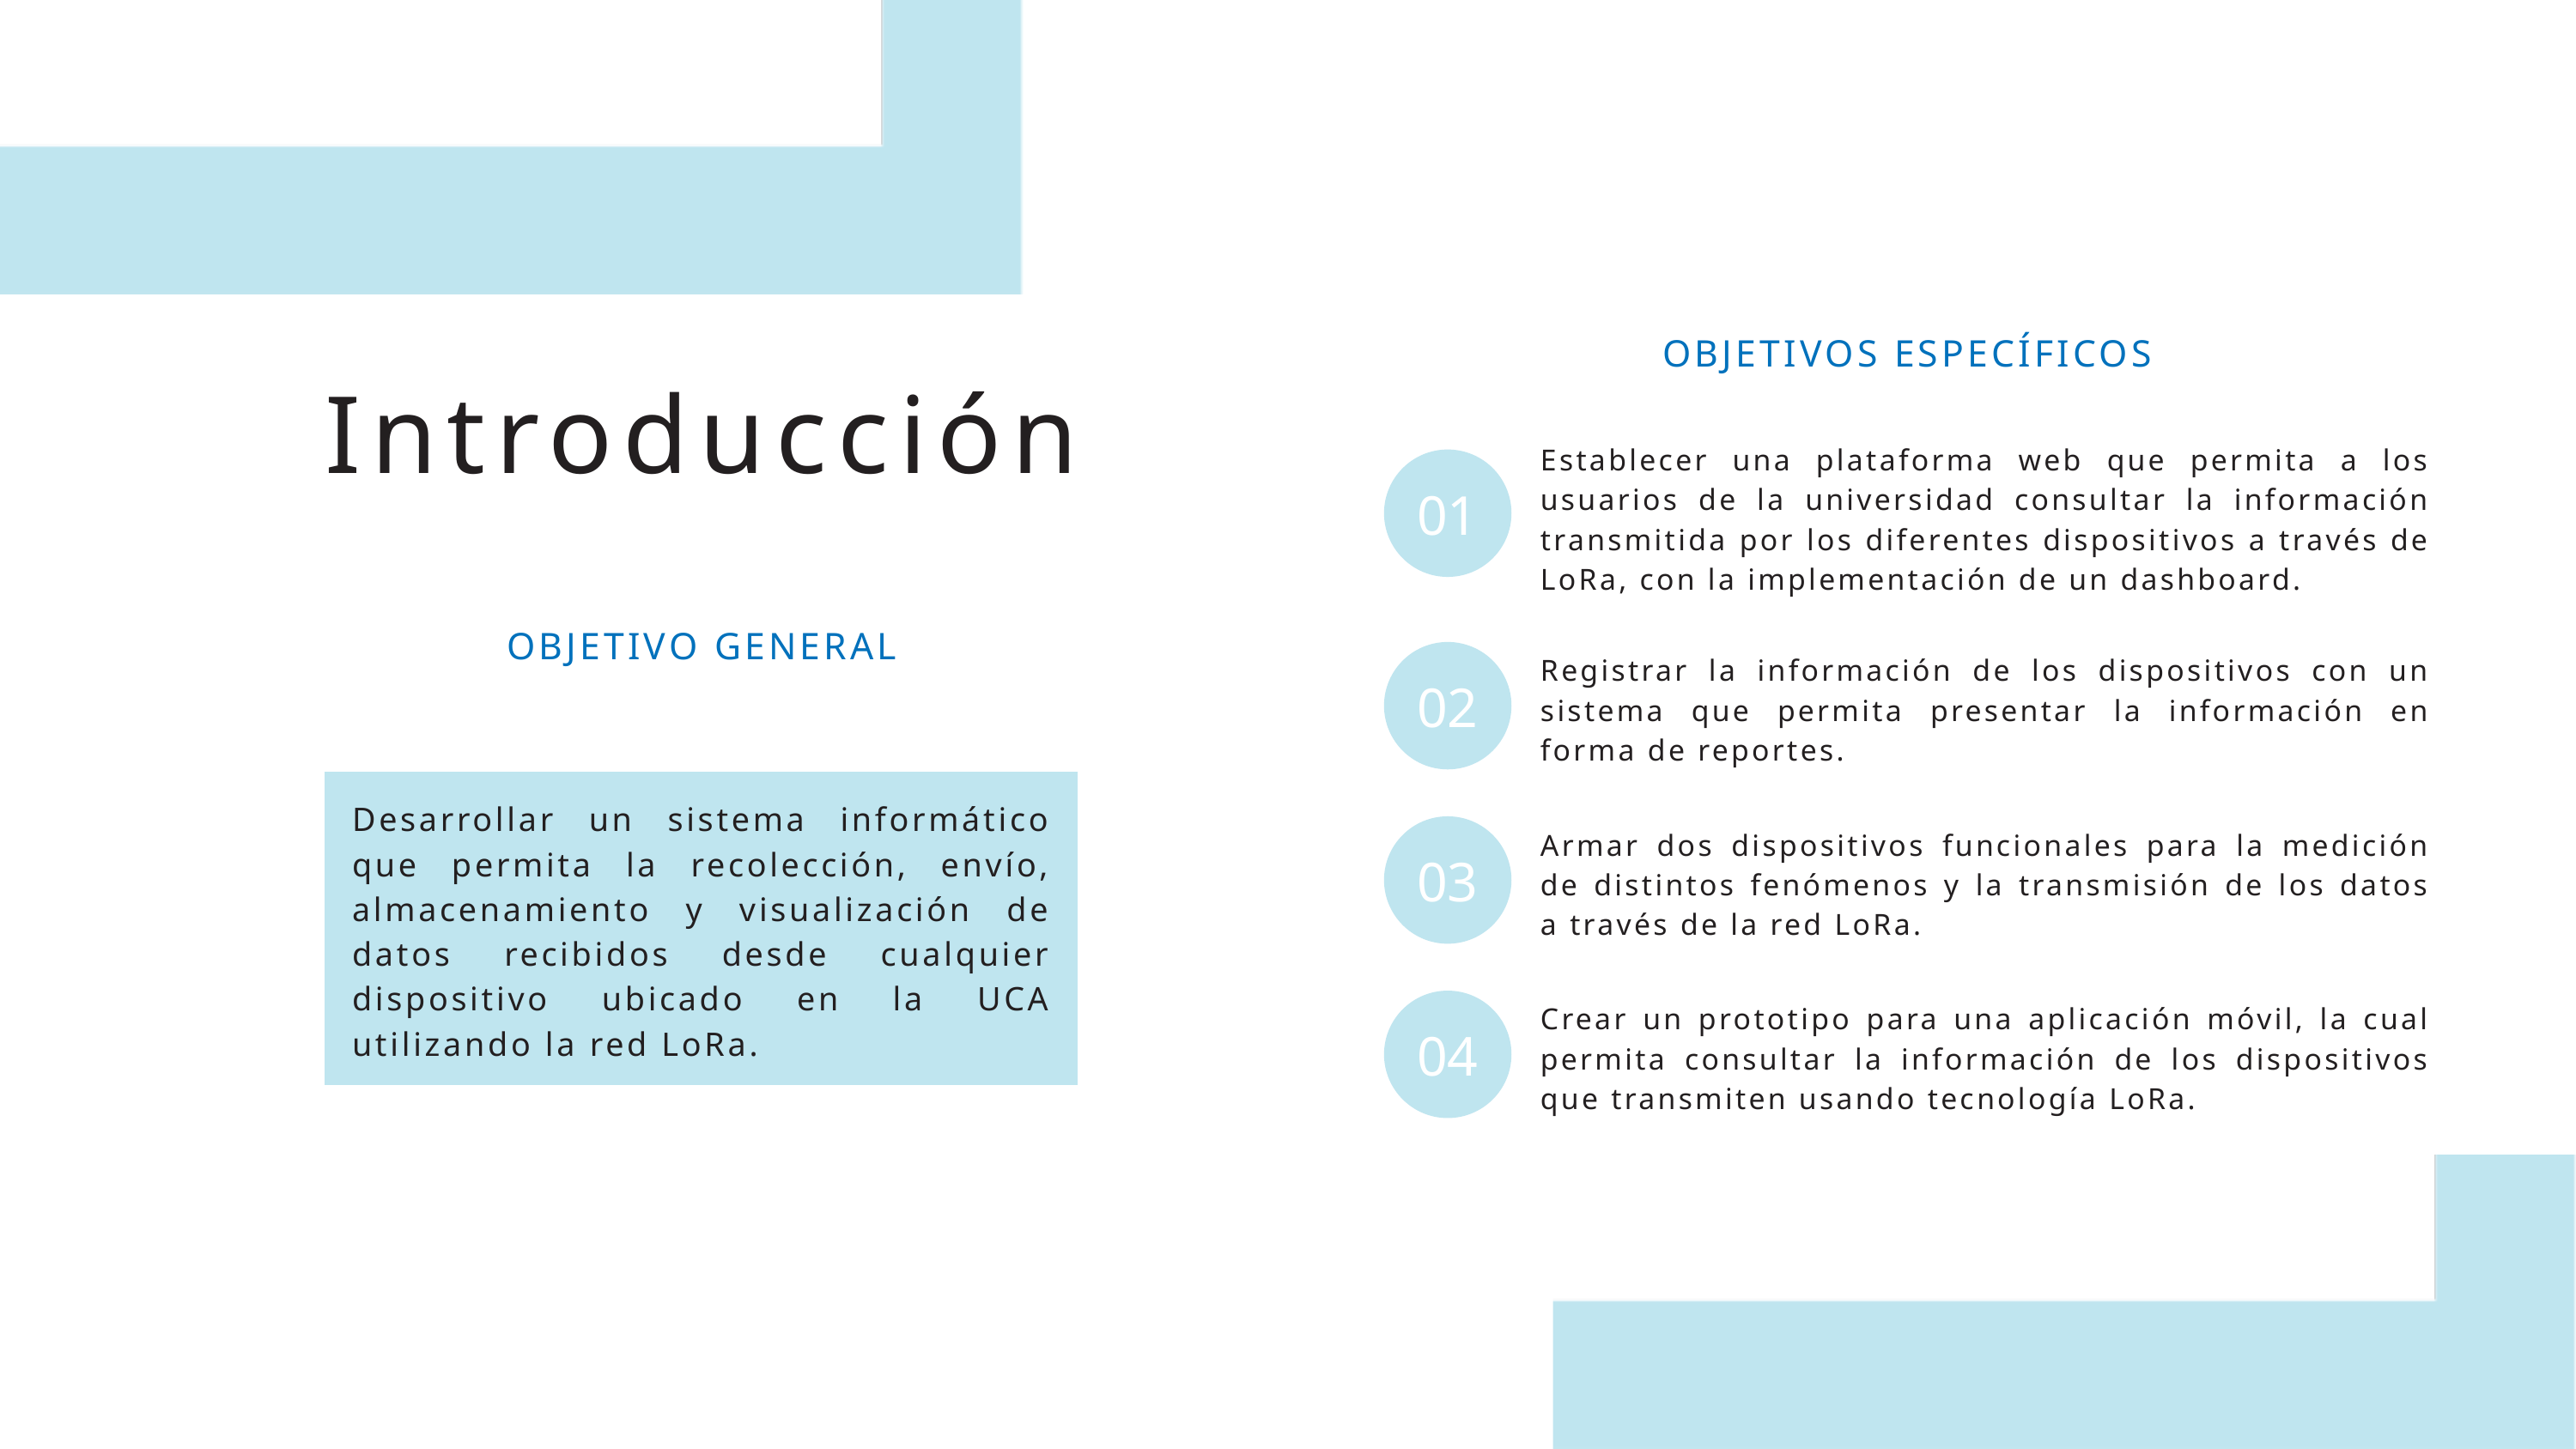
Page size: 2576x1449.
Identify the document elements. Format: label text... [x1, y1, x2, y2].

text_box Crear un prototipo para una aplicación móvil, la cual permita consultar la información de los dispositivos que transmiten usando tecnología LoRa. [1540, 996, 2432, 1116]
text_box Registrar la información de los dispositivos con un sistema que permita presentar la información en forma de reportes. [1540, 647, 2432, 767]
text_box OBJETIVO GENERAL [144, 615, 1259, 667]
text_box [1383, 449, 1512, 578]
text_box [1383, 990, 1512, 1119]
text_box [324, 771, 1078, 1086]
text_box Establecer una plataforma web que permita a los usuarios de la universidad consultar la información transmitida por los diferentes dispositivos a través de LoRa, con la implementación de un dashboard. [1540, 436, 2432, 597]
text_box OBJETIVOS ESPECÍFICOS [1383, 324, 2432, 375]
text_box Introducción [144, 347, 1259, 494]
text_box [1383, 815, 1512, 944]
text_box [1552, 1155, 2576, 1449]
text_box Armar dos dispositivos funcionales para la medición de distintos fenómenos y la transmisión de los datos a través de la red LoRa. [1540, 822, 2432, 942]
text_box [1383, 641, 1512, 770]
text_box [0, 0, 1024, 294]
